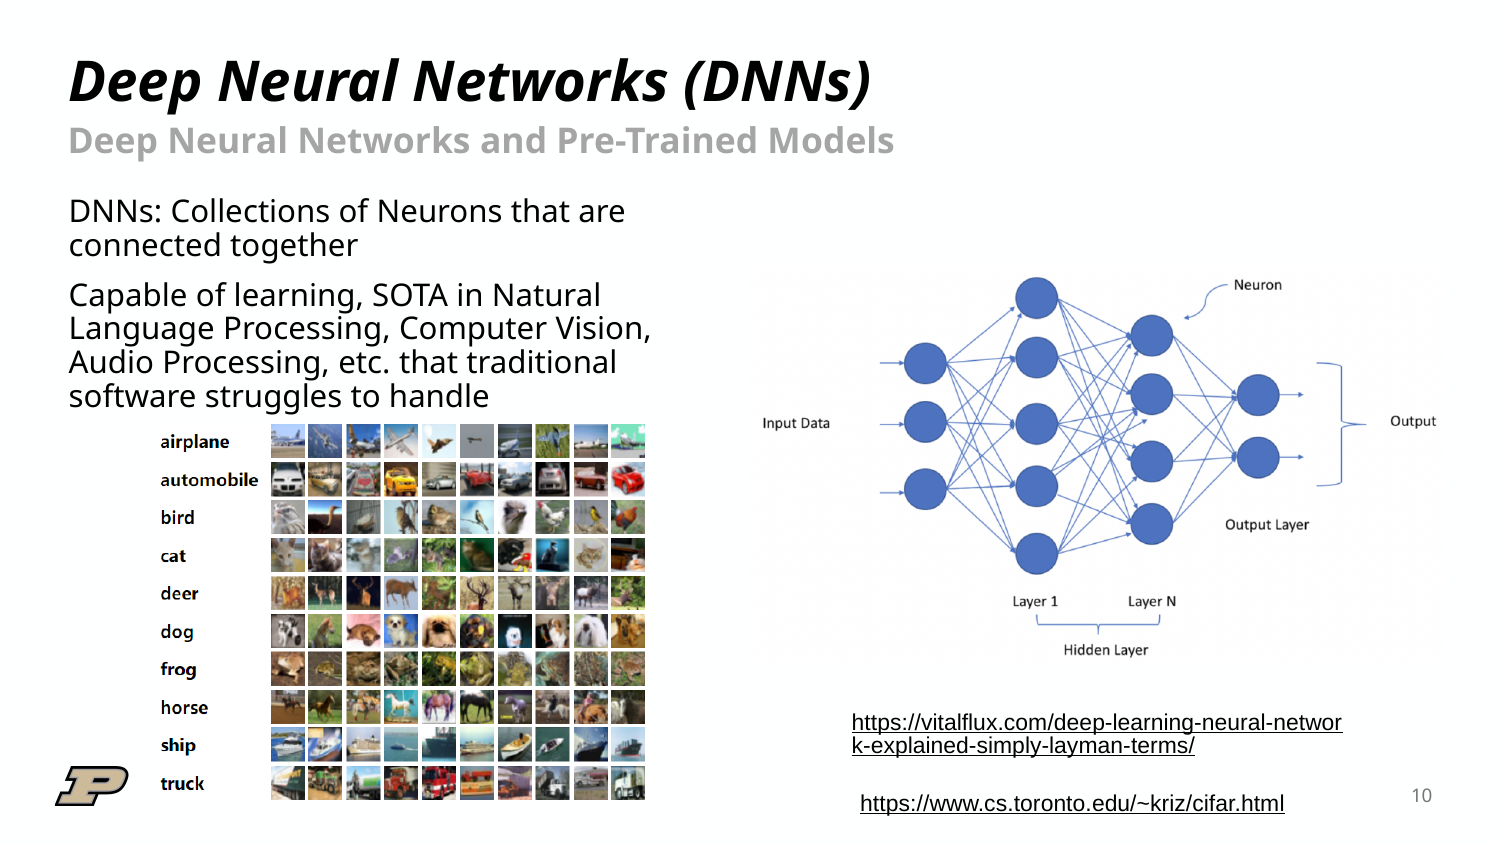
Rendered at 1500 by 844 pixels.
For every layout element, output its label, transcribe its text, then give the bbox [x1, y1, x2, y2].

list Deep Neural Networks and Pre-Trained Models [56, 117, 1444, 163]
picture [54, 766, 134, 806]
text_box https://vitalflux.com/deep-learning-neural-network-explained-simply-layman-terms/ [836, 692, 1359, 788]
text_box https://www.cs.toronto.edu/~kriz/cifar.html [845, 773, 1350, 819]
picture [157, 421, 651, 802]
title Deep Neural Networks (DNNs) [57, 47, 1444, 117]
list DNNs: Collections of Neurons that are connected together Capable of learning, SOTA in Natural Language Processing, Computer Vision, Audio Processing, etc. that traditional software struggles to handle [57, 189, 750, 738]
slide_number ‹#› [1350, 773, 1444, 819]
picture [749, 264, 1446, 663]
